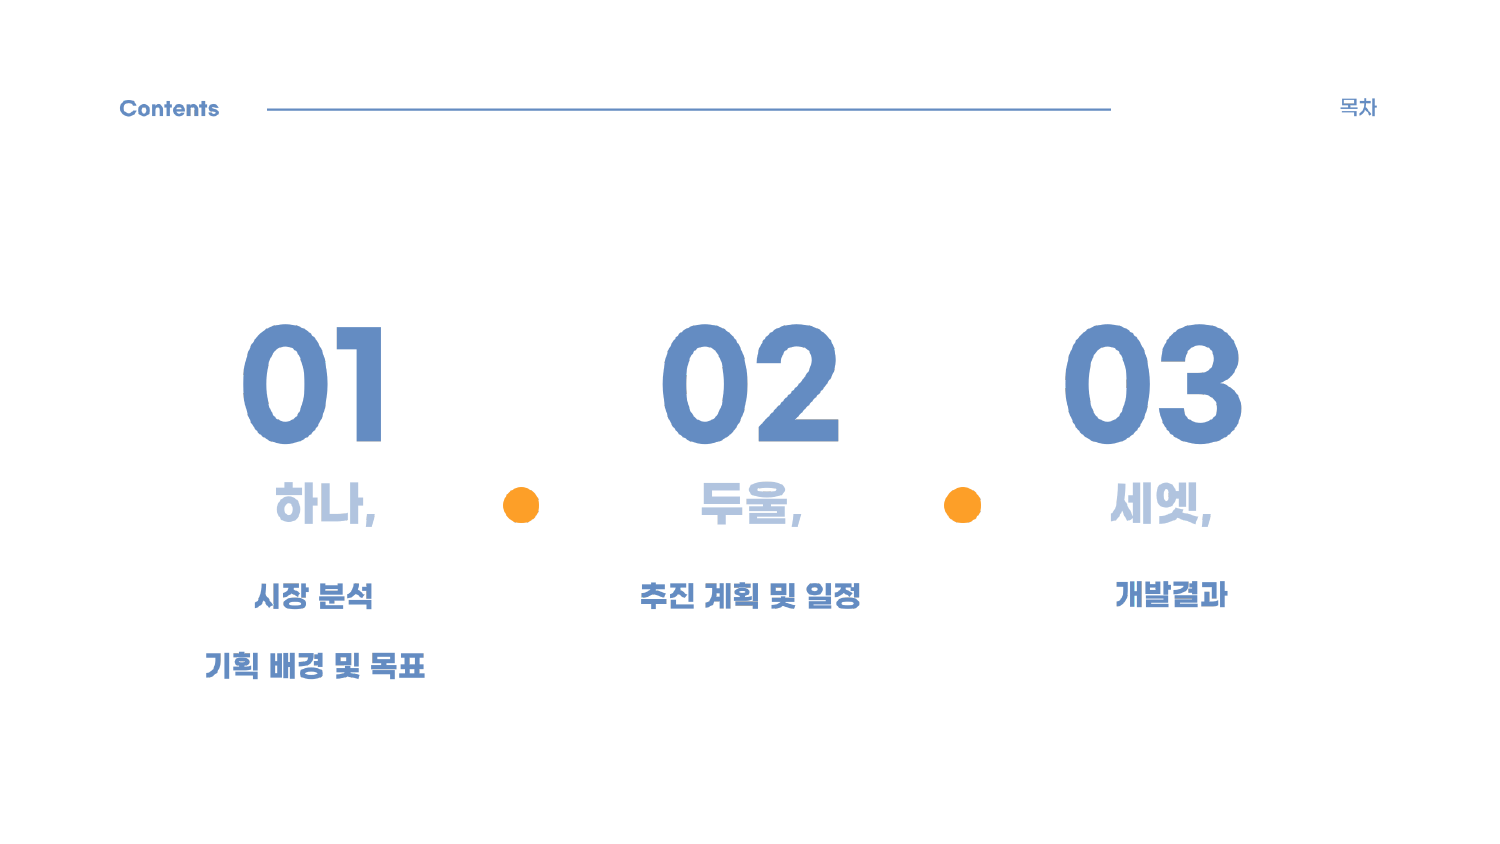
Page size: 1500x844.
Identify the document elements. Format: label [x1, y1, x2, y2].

picture [628, 278, 900, 549]
picture [214, 278, 444, 549]
picture [991, 573, 1242, 621]
picture [1011, 278, 1304, 549]
picture [267, 92, 1386, 131]
picture [134, 642, 438, 693]
picture [944, 486, 981, 524]
picture [136, 573, 396, 624]
picture [116, 93, 228, 134]
picture [502, 486, 540, 524]
picture [569, 573, 874, 624]
